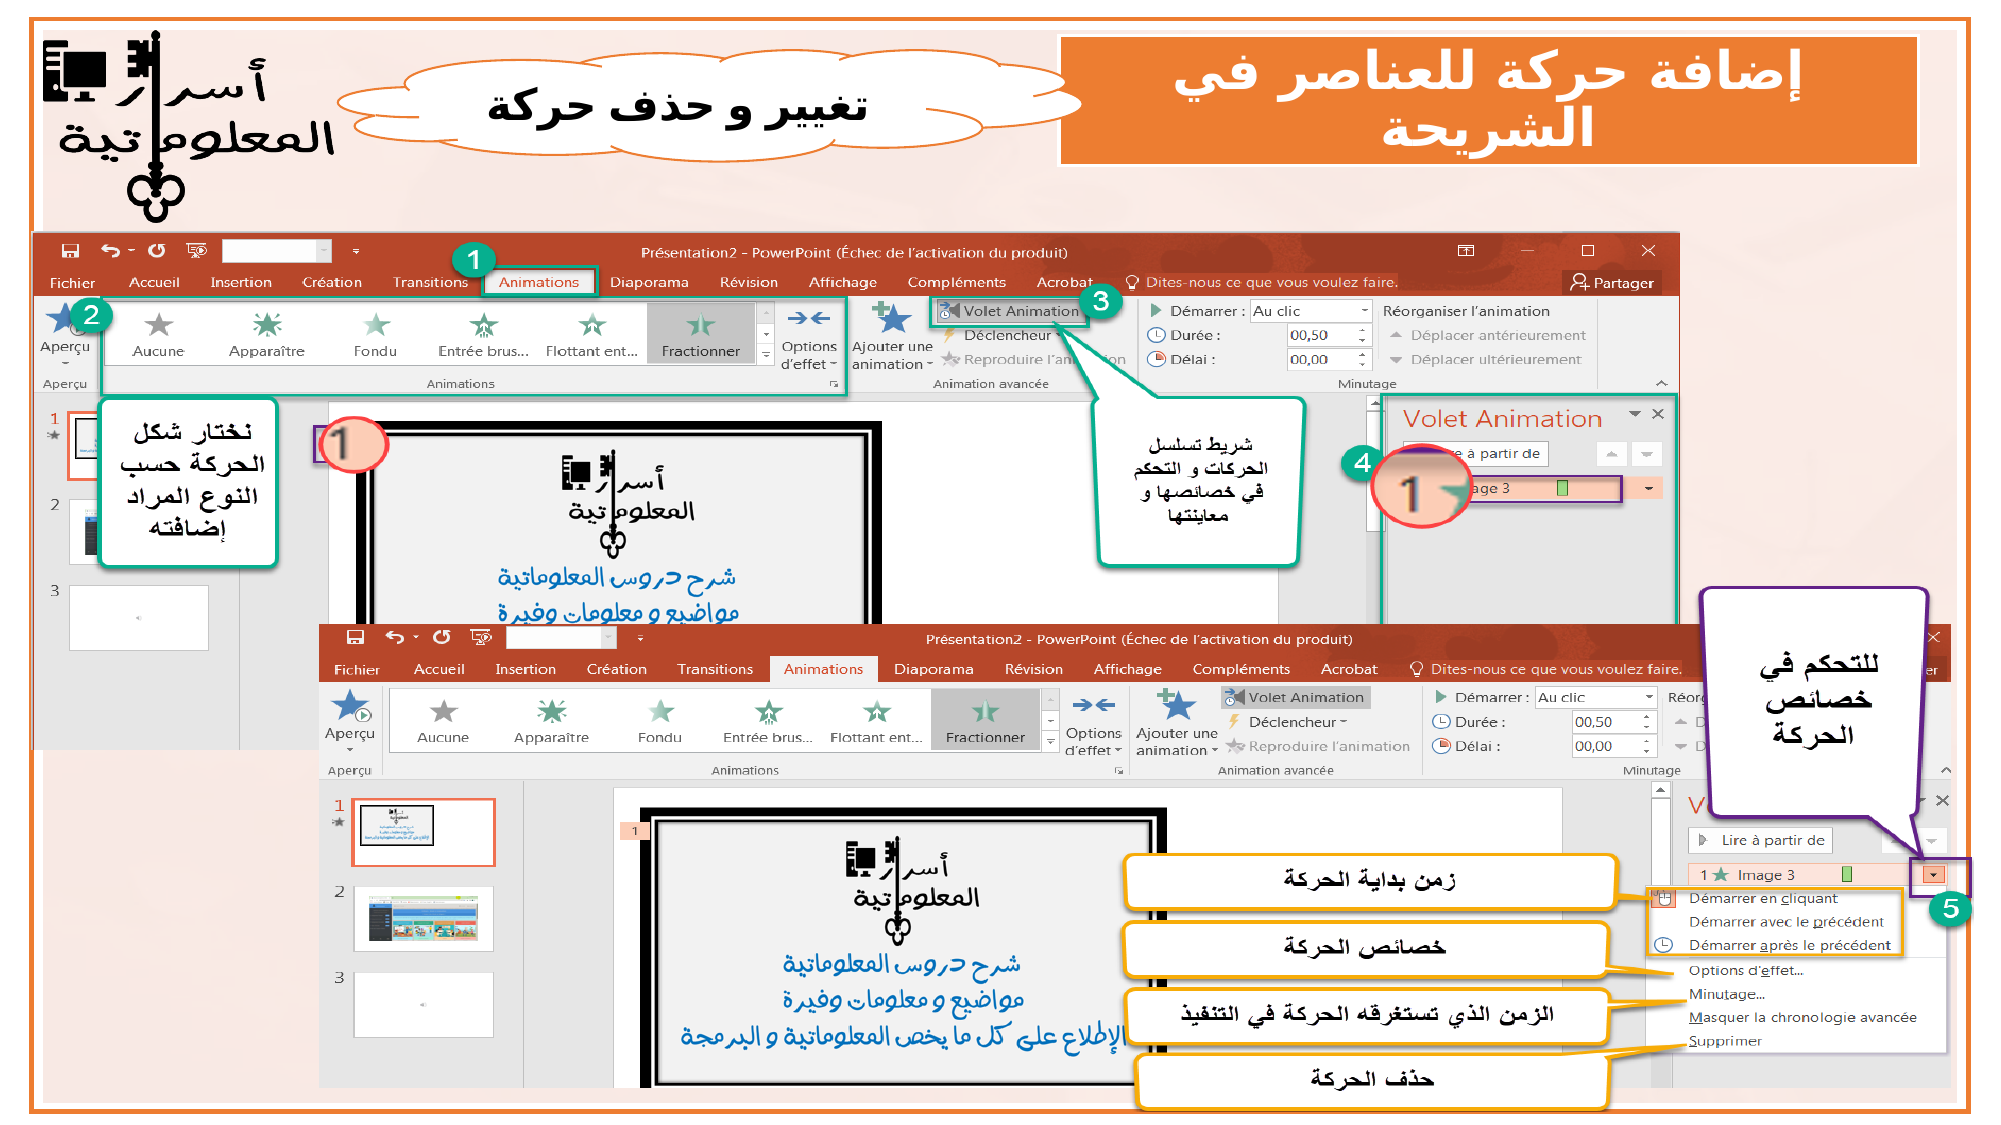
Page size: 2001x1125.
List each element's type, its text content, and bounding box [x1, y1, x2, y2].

picture [31, 231, 1974, 1112]
text_box تغيير و حذف حركة [336, 49, 1084, 163]
picture [43, 30, 334, 223]
text_box إضافة حركة للعناصر في الشريحة [1057, 34, 1920, 167]
